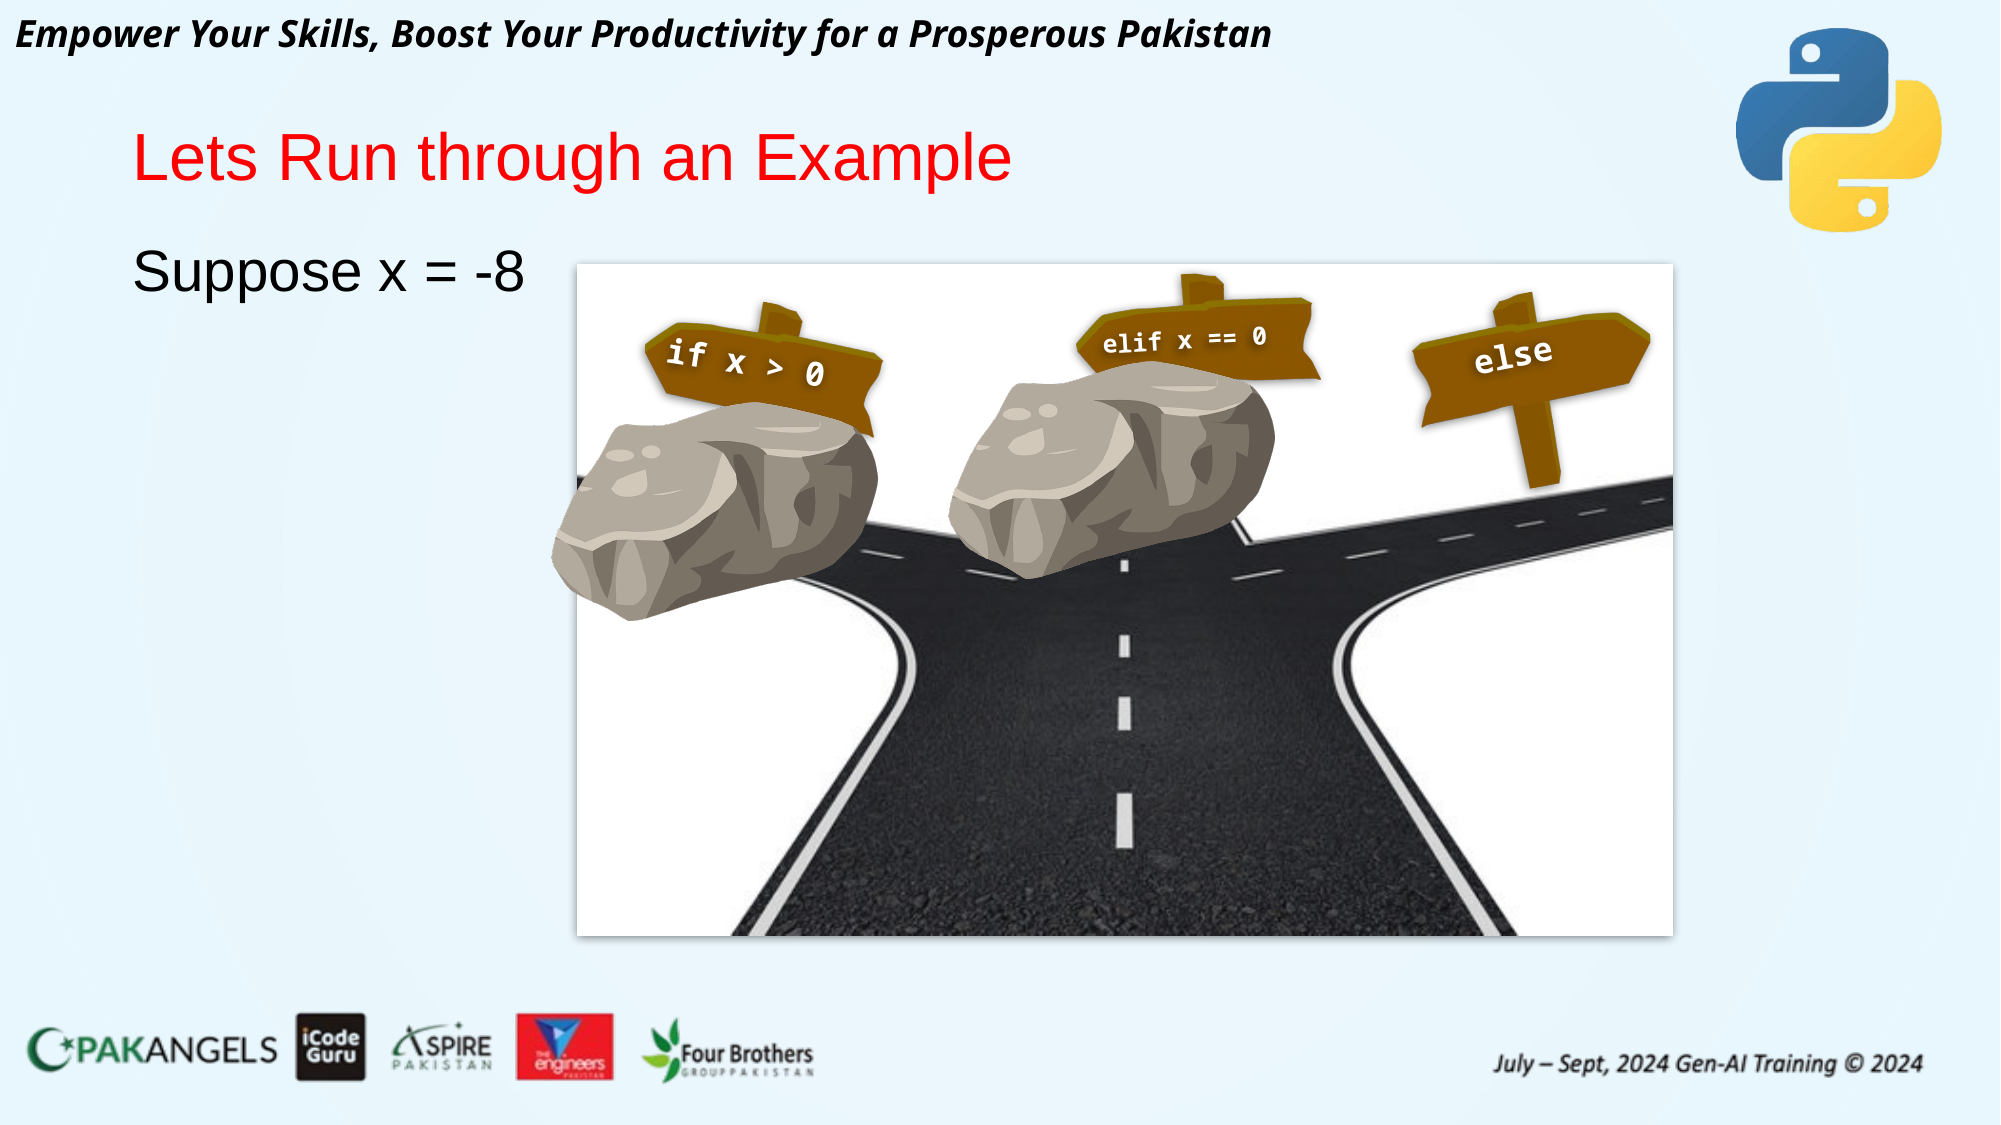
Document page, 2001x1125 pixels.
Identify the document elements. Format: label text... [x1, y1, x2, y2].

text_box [550, 264, 1673, 937]
picture [0, 990, 2000, 1125]
text_box Empower Your Skills, Boost Your Productivity for a Prosperous Pakistan [0, 0, 1601, 57]
picture [1736, 28, 1942, 233]
text_box Lets Run through an Example [117, 98, 1444, 209]
text_box Suppose x = -8 [117, 217, 671, 318]
